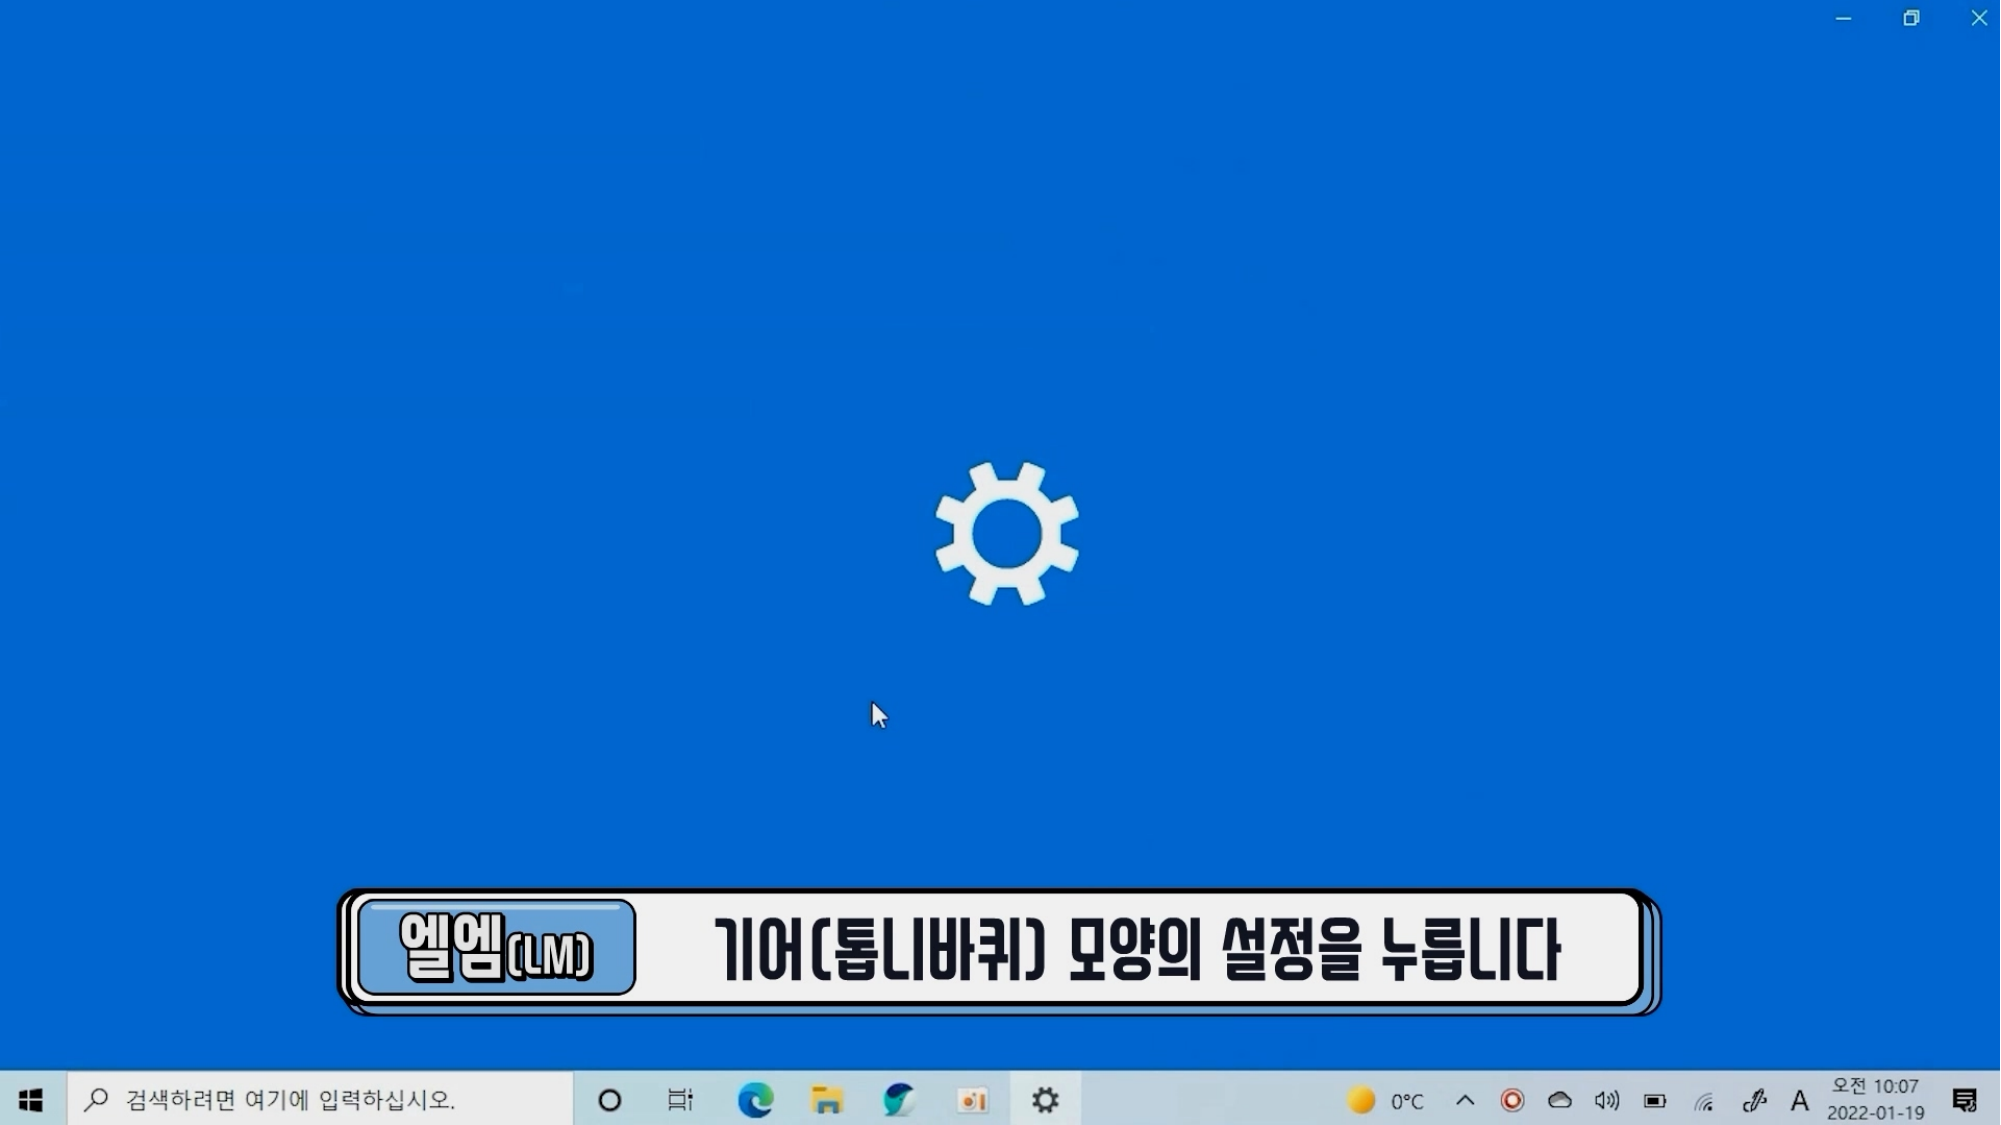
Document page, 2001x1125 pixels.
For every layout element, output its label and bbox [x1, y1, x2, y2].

list [0, 0, 2000, 1125]
